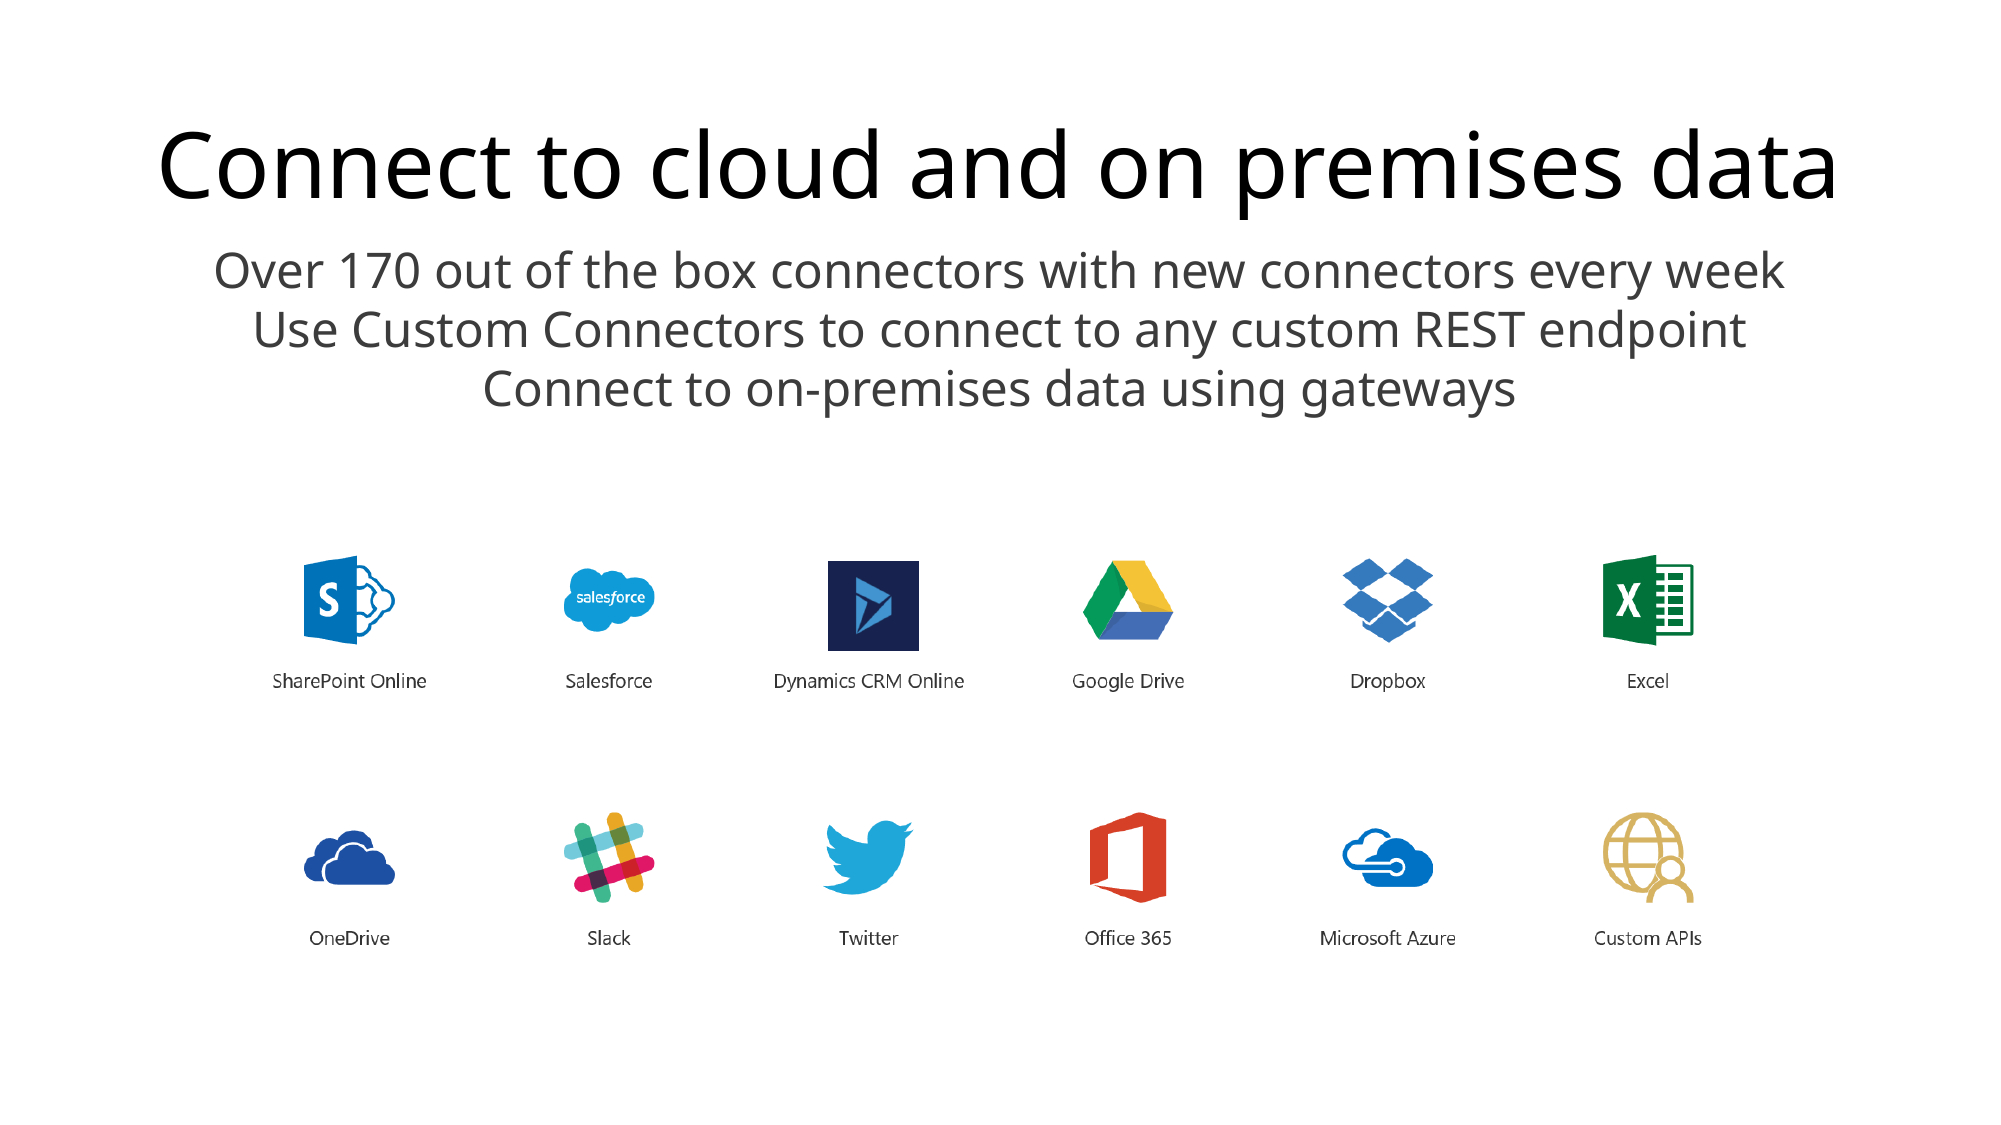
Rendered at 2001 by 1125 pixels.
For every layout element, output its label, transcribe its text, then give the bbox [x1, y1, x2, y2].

title Connect to cloud and on premises data [137, 59, 1863, 231]
picture [255, 501, 1745, 1000]
text_box Over 170 out of the box connectors with new connectors every week Use Custom Connectors to connect to any custom REST endpoint Connect to on-premises data using gateways [117, 231, 1882, 424]
